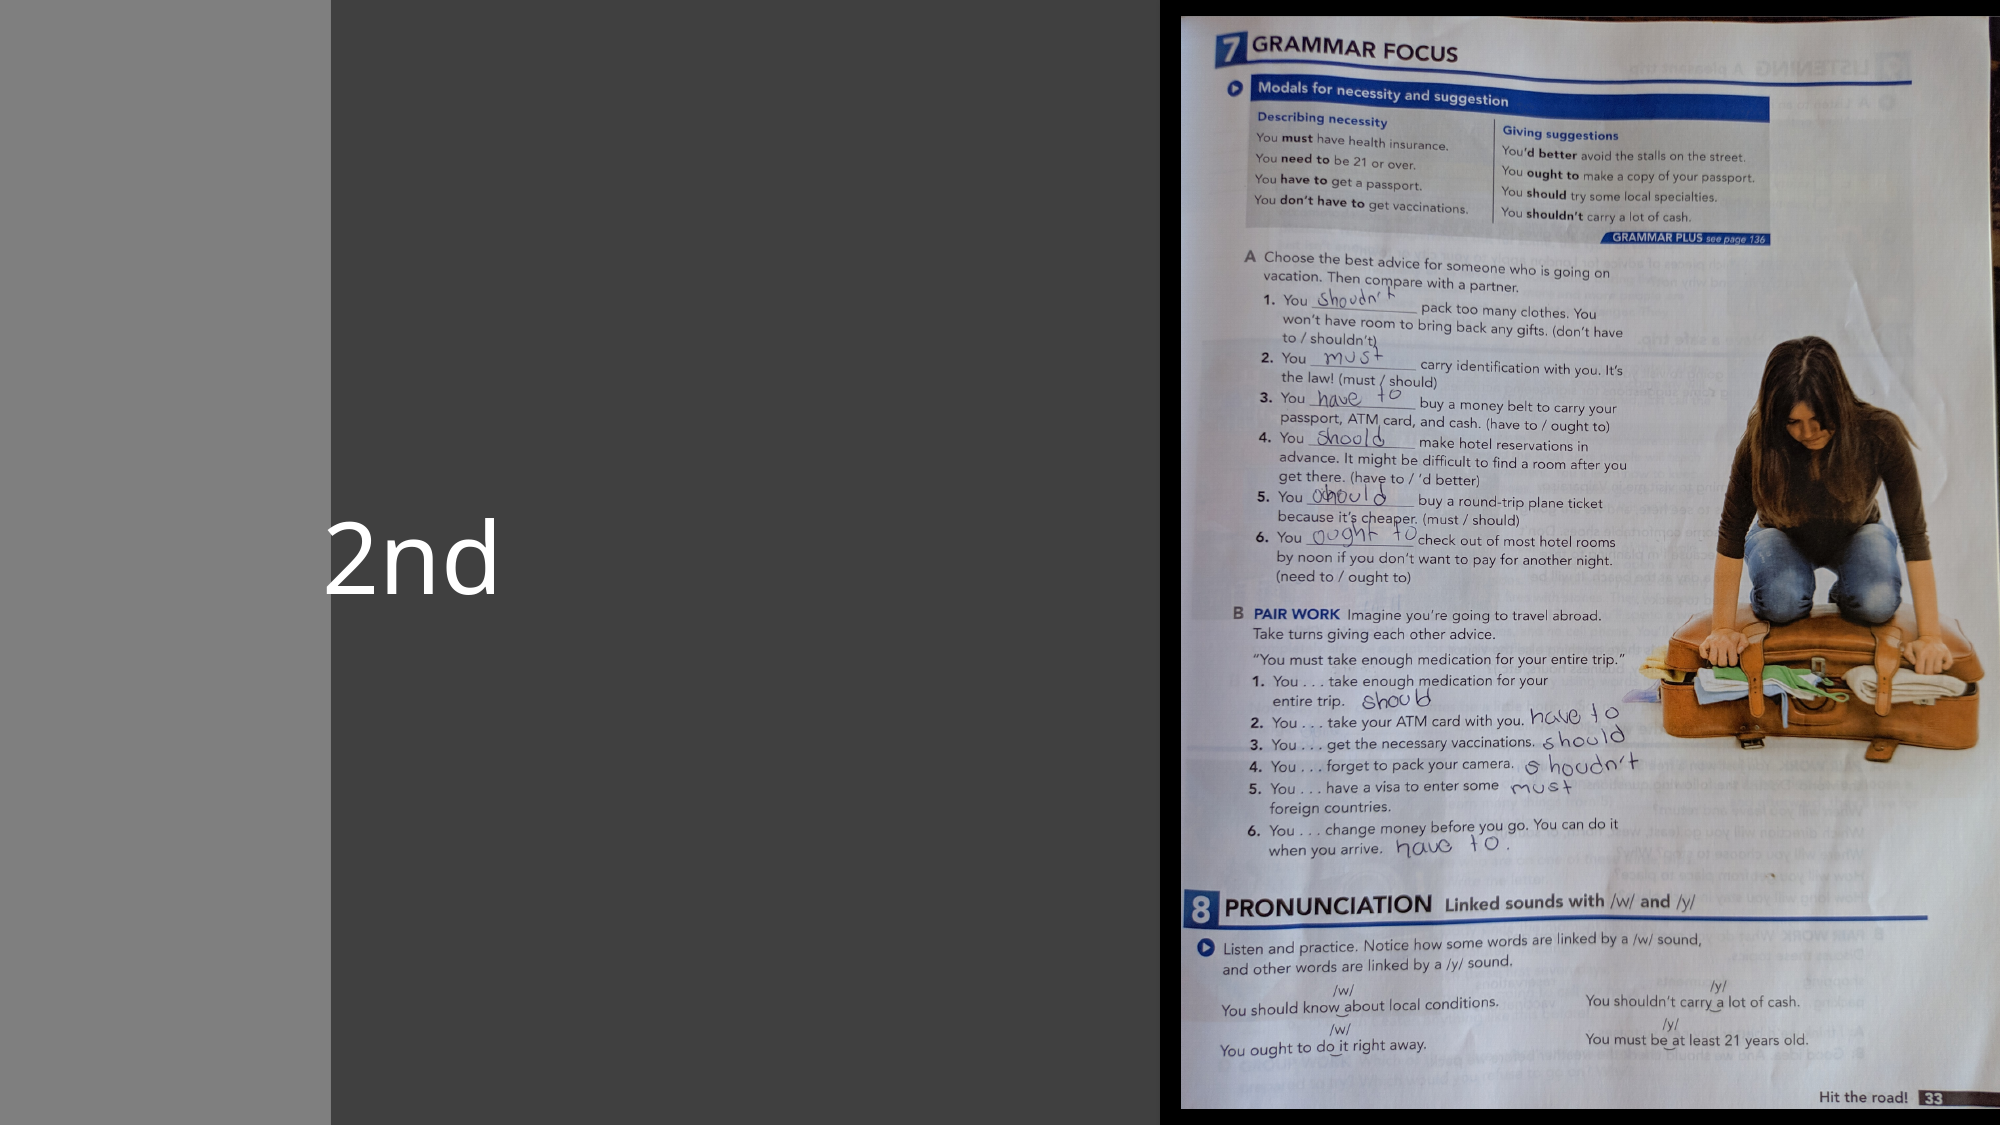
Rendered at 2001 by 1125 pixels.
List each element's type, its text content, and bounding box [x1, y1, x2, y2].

picture [1181, 973, 2000, 1108]
picture [1181, 18, 2000, 152]
title 2nd [127, 489, 698, 636]
text_box [329, 0, 1160, 1125]
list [1044, 152, 2000, 973]
text_box [0, 0, 329, 1125]
